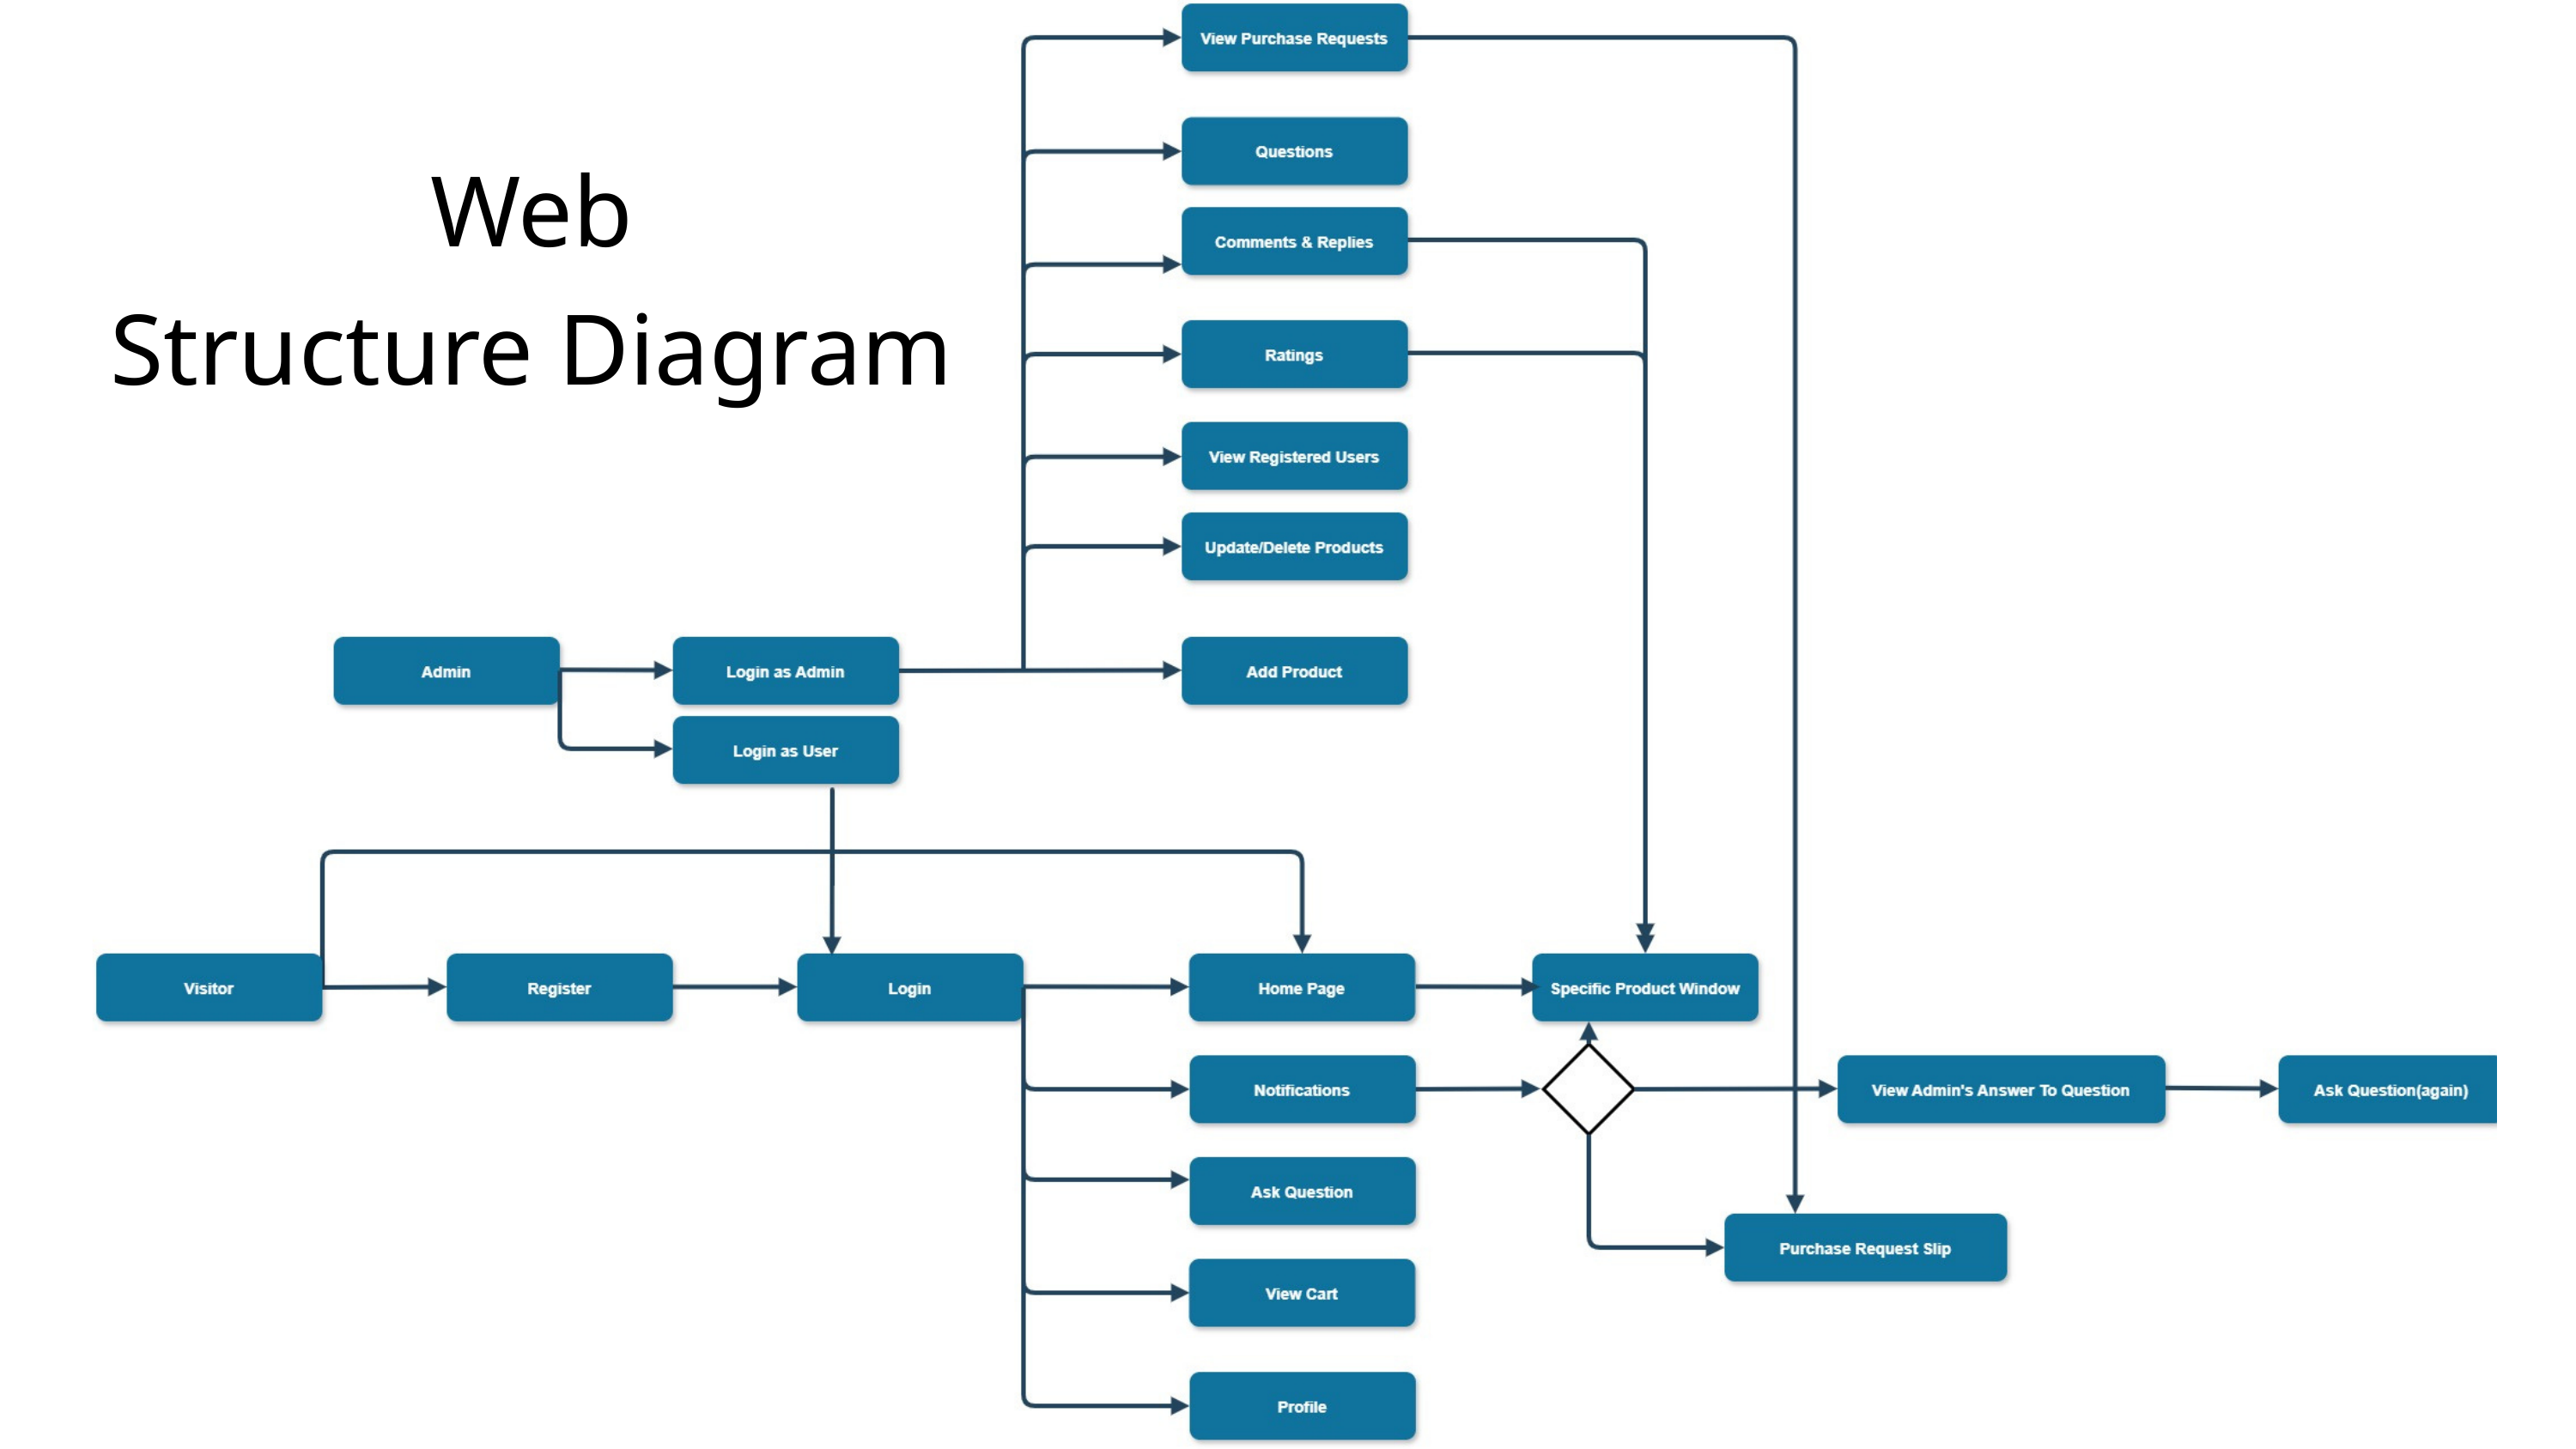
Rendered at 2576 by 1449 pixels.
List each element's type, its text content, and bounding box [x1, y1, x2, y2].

text_box [92, 0, 2497, 1449]
text_box Structure Diagram [92, 268, 971, 405]
text_box Web [426, 130, 637, 267]
